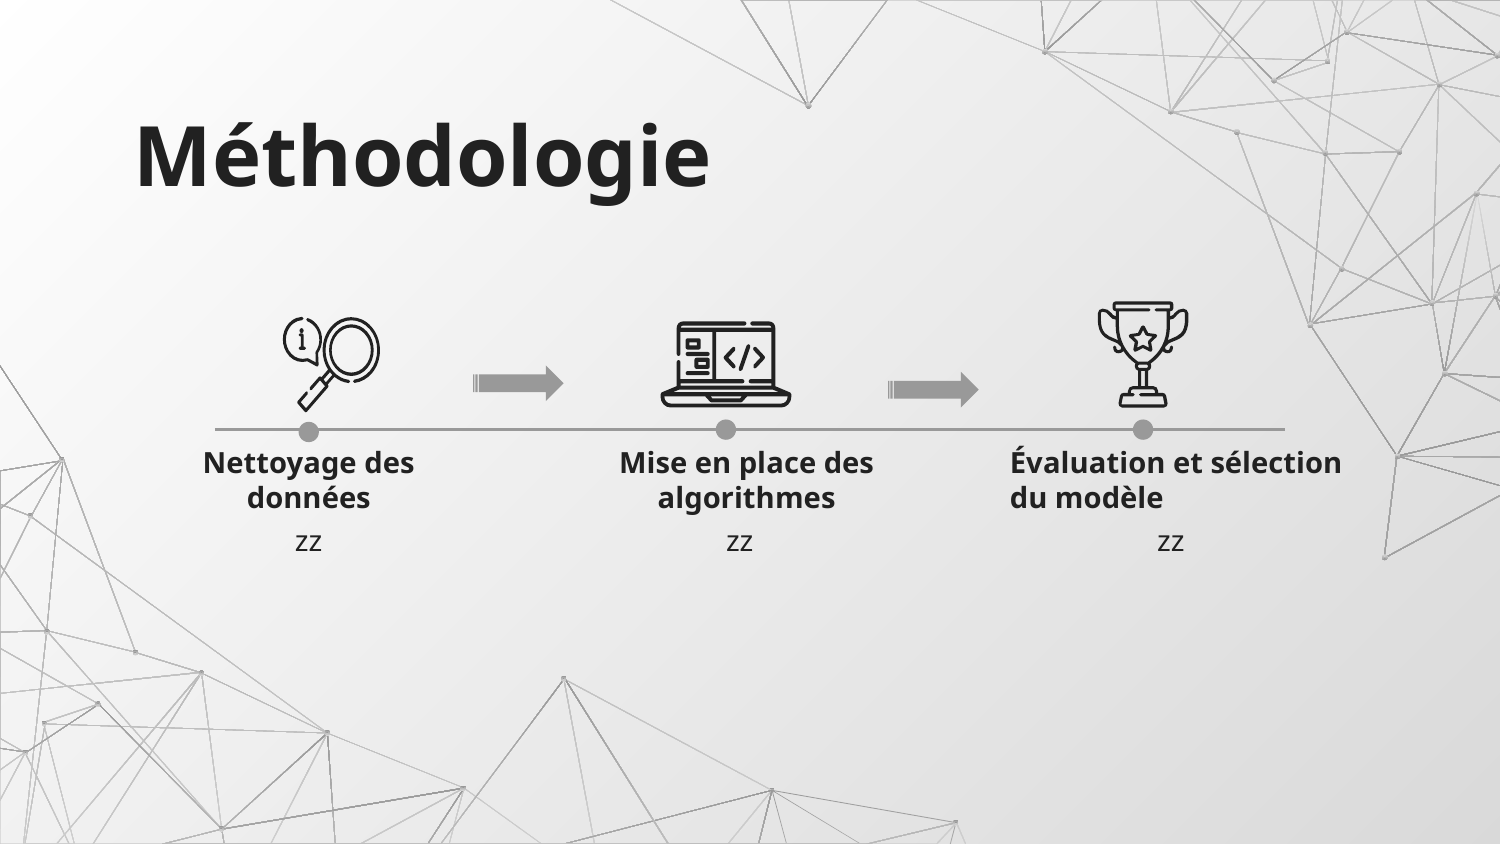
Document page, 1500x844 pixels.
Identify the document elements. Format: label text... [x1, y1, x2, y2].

text_box [1132, 419, 1154, 429]
subtitle Nettoyage des données [132, 451, 485, 507]
text_box [888, 371, 979, 408]
text_box [715, 419, 736, 429]
subtitle Mise en place des algorithmes [563, 451, 930, 508]
subtitle zz [994, 508, 1347, 588]
title Méthodologie [118, 88, 1385, 184]
subtitle zz [563, 508, 916, 588]
text_box [473, 365, 564, 402]
subtitle zz [132, 507, 485, 588]
text_box [299, 422, 319, 429]
text_box [301, 439, 317, 443]
subtitle Évaluation et sélection du modèle [994, 451, 1403, 508]
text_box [660, 321, 792, 408]
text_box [1097, 301, 1189, 408]
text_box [282, 316, 383, 413]
